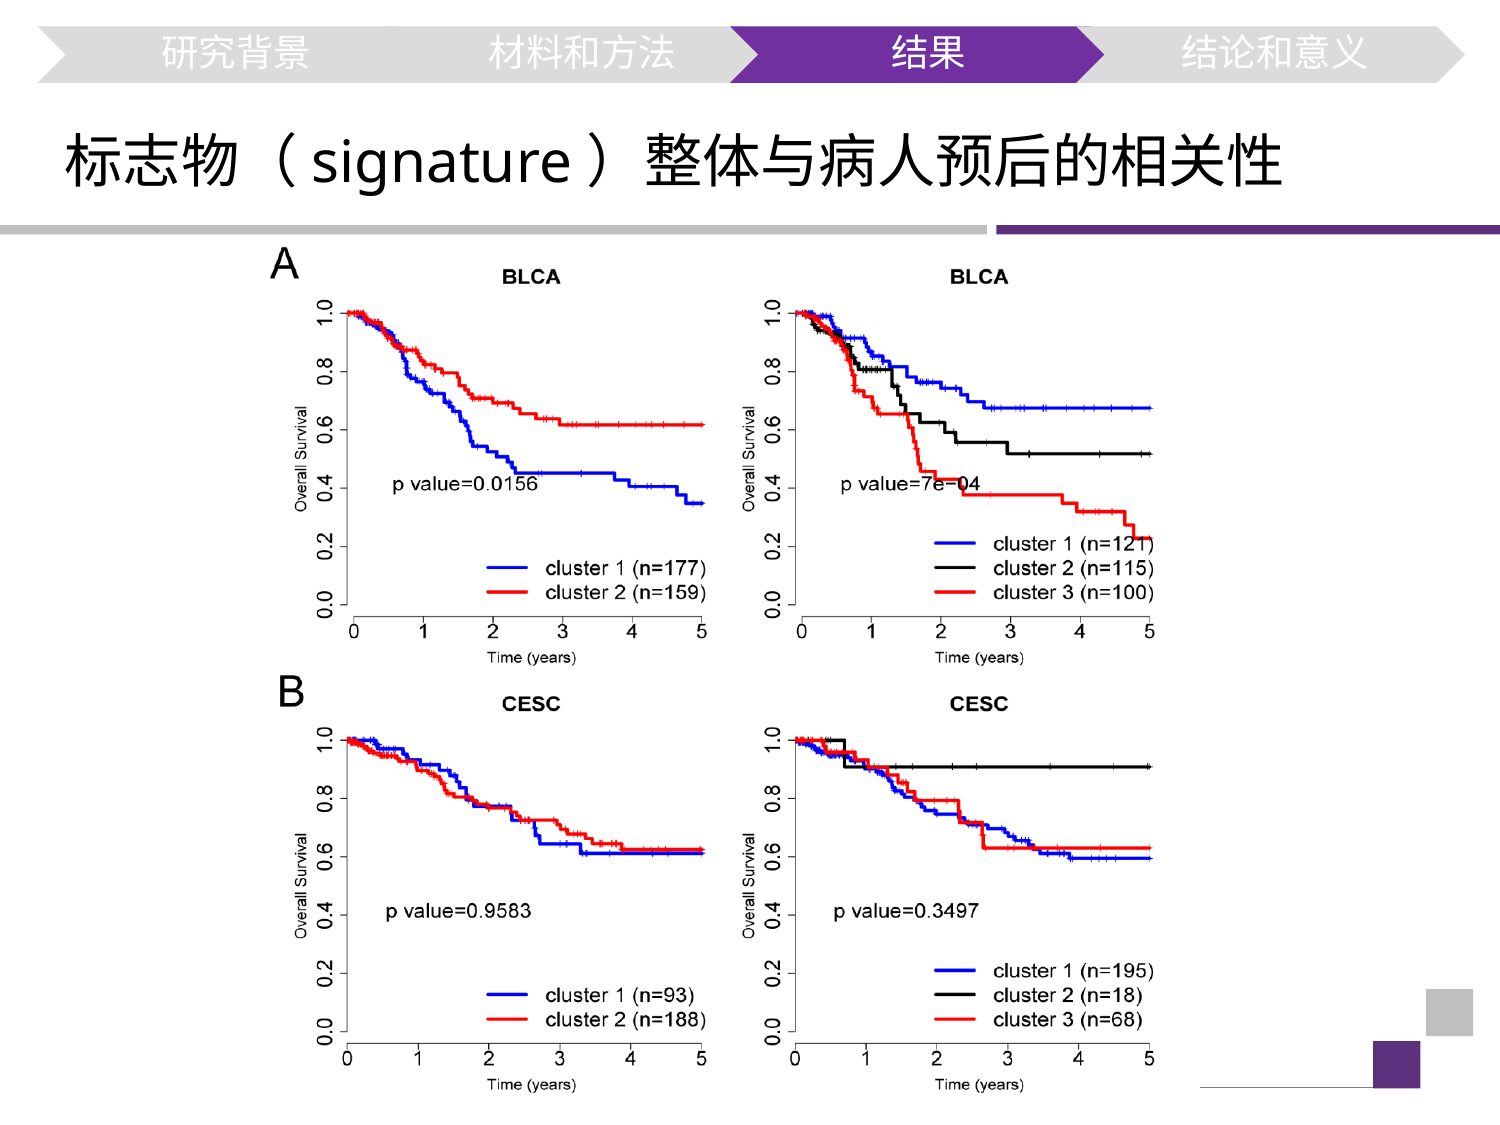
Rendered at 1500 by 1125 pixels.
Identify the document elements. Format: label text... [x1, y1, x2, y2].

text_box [39, 27, 1465, 82]
text_box [1372, 1040, 1421, 1087]
title 标志物（signature）整体与病人预后的相关性 [49, 112, 1451, 217]
text_box [1425, 988, 1474, 1037]
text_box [0, 225, 1500, 235]
picture [260, 237, 1200, 1120]
